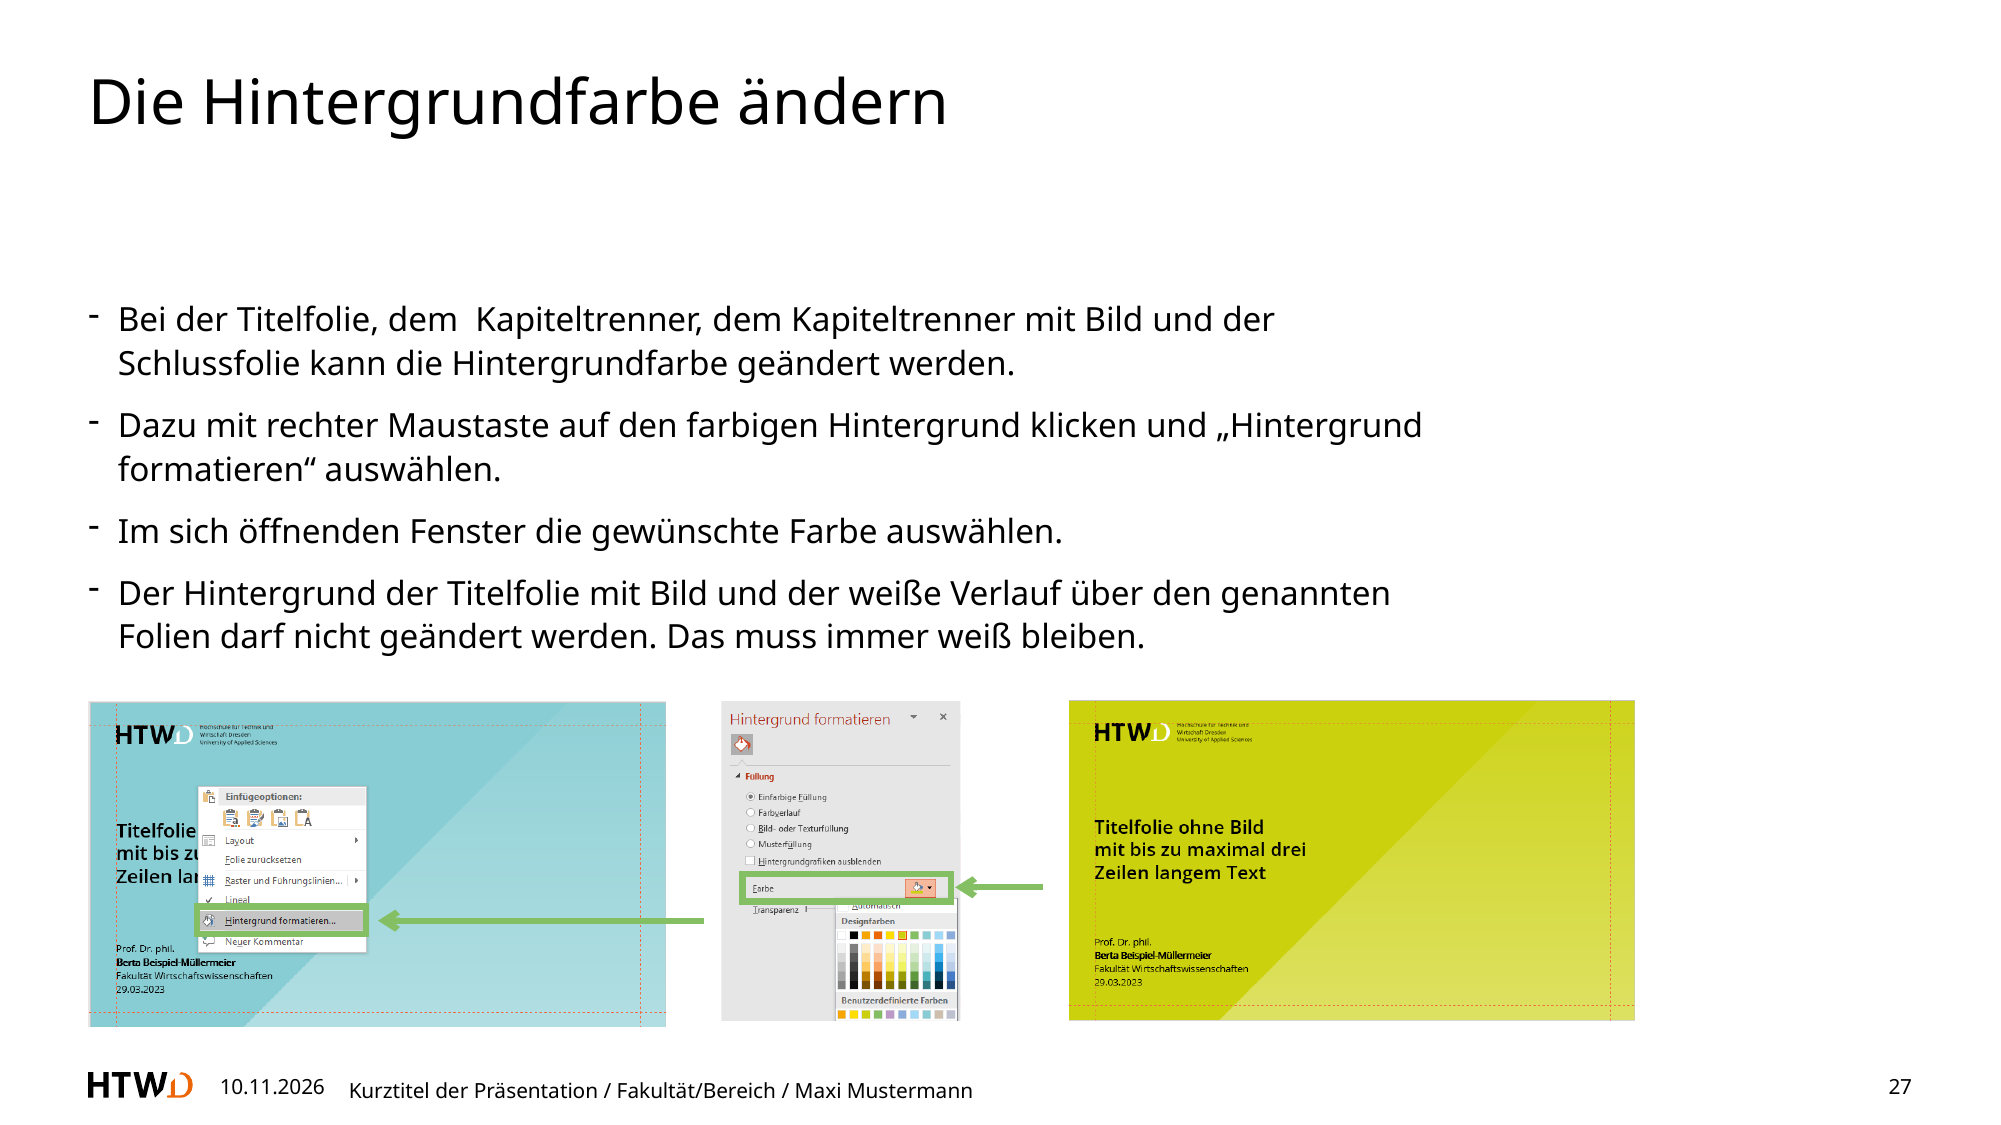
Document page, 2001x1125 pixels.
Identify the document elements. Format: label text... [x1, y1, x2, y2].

picture [721, 700, 961, 1021]
footer Kurztitel der Präsentation / Fakultät/Bereich / Maxi Mustermann [348, 1072, 1767, 1103]
title Die Hintergrundfarbe ändern [88, 61, 1912, 210]
list Bei der Titelfolie, dem Kapiteltrenner, dem Kapiteltrenner mit Bild und der Schlussfolie kann die Hintergrundfarbe geändert werden. Dazu mit rechter Maustaste auf den farbigen Hintergrund klicken und „Hintergrund formatieren“ auswählen. Im sich öffnenden Fenster die gewünschte Farbe auswählen. Der Hintergrund der Titelfolie mit Bild und der weiße Verlauf über den genannten Folien darf nicht geändert werden. Das muss immer weiß bleiben. [88, 294, 1455, 1021]
picture [88, 701, 666, 1027]
picture [1069, 700, 1635, 1021]
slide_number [210, 1072, 335, 1103]
slide_number 27 [1823, 1072, 1913, 1103]
